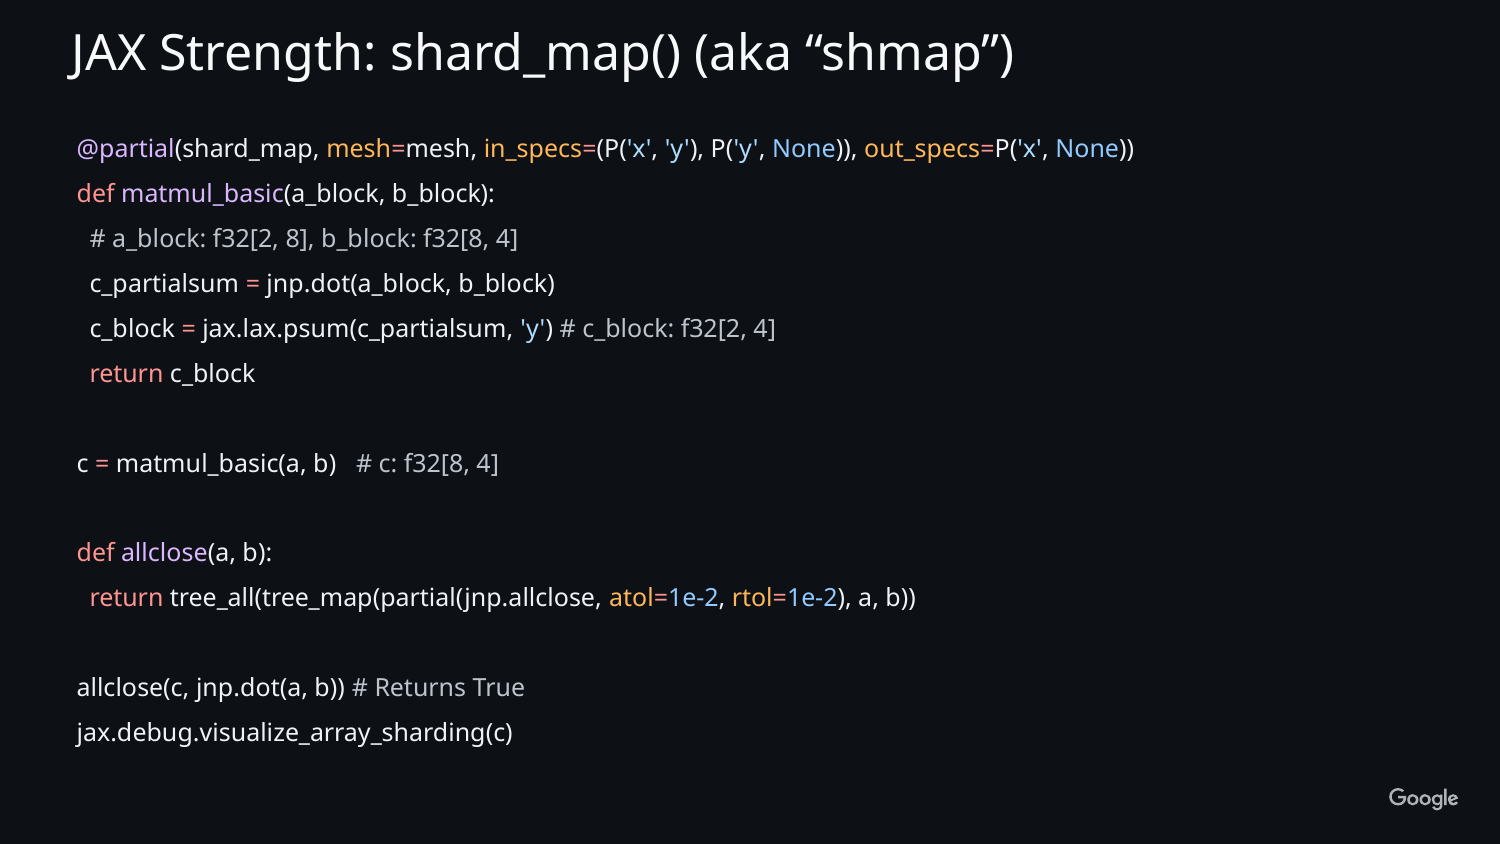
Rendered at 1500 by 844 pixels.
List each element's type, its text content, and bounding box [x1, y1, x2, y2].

text_box @partial(shard_map, mesh=mesh, in_specs=(P('x', 'y'), P('y', None)), out_specs=P('x', None)) def matmul_basic(a_block, b_block): # a_block: f32[2, 8], b_block: f32[8, 4] c_partialsum = jnp.dot(a_block, b_block) c_block = jax.lax.psum(c_partialsum, 'y') # c_block: f32[2, 4] return c_block c = matmul_basic(a, b) # c: f32[8, 4] def allclose(a, b): return tree_all(tree_map(partial(jnp.allclose, atol=1e-2, rtol=1e-2), a, b)) allclose(c, jnp.dot(a, b)) # Returns True jax.debug.visualize_array_sharding(c) [61, 102, 1475, 762]
title JAX Strength: shard_map() (aka “shmap”) [56, 5, 1313, 177]
